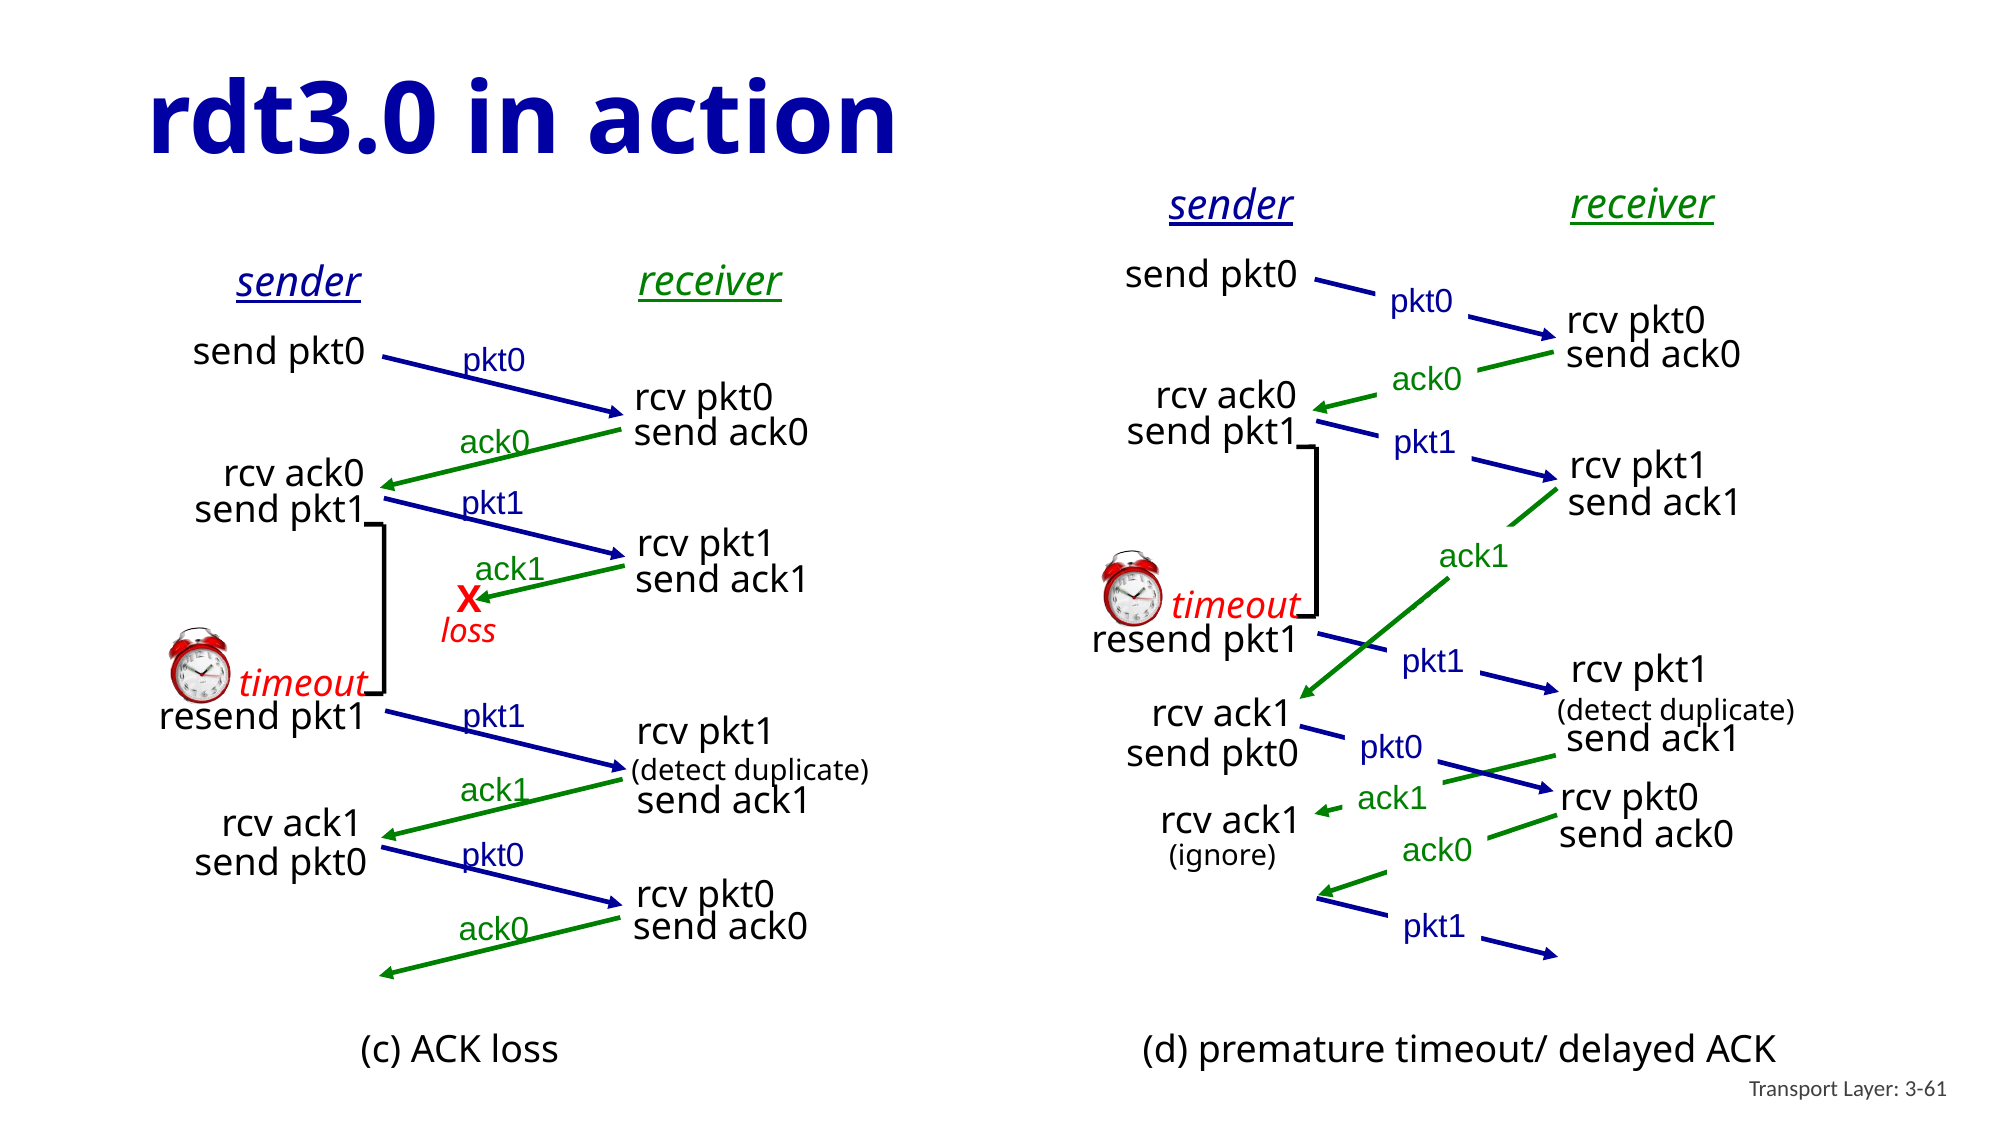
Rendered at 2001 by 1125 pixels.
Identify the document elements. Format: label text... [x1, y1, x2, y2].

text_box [1316, 897, 1559, 957]
text_box send pkt0 [1110, 242, 1313, 302]
text_box send pkt1 [1111, 399, 1315, 460]
text_box send ack1 [1552, 470, 1758, 531]
text_box rcv pkt1 [1558, 433, 1724, 470]
text_box rcv pkt0 [623, 862, 791, 894]
text_box receiver [1555, 169, 1730, 234]
title rdt3.0 in action [131, 47, 1952, 195]
text_box rcv pkt1 [626, 511, 792, 548]
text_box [425, 539, 625, 658]
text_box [1407, 488, 1558, 612]
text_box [1316, 412, 1558, 480]
text_box send pkt0 [177, 319, 381, 380]
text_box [381, 838, 623, 906]
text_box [1147, 788, 1315, 880]
text_box send pkt0 [179, 830, 381, 891]
text_box (c) ACK loss [345, 1017, 575, 1077]
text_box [381, 760, 623, 838]
text_box send ack0 [622, 400, 824, 461]
text_box (detect duplicate) [1746, 683, 1810, 734]
text_box send pkt1 [179, 477, 383, 537]
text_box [383, 473, 626, 557]
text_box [1116, 681, 1746, 863]
text_box rcv ack1 [206, 791, 378, 851]
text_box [1082, 547, 1309, 668]
text_box rcv pkt1 [627, 699, 791, 760]
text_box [379, 412, 622, 488]
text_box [363, 524, 385, 694]
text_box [1296, 446, 1317, 617]
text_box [385, 686, 627, 770]
text_box sender [1154, 170, 1309, 235]
text_box rcv pkt1 [1559, 637, 1725, 681]
text_box sender [221, 247, 376, 313]
text_box rcv pkt0 [622, 365, 789, 426]
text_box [1317, 814, 1558, 896]
text_box send ack1 [625, 548, 826, 608]
text_box send ack0 [1554, 323, 1757, 383]
text_box send ack1 [623, 768, 828, 829]
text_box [1746, 706, 1752, 825]
text_box receiver [623, 246, 797, 312]
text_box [1314, 272, 1557, 338]
text_box (d) premature timeout/ delayed ACK [1127, 1017, 1792, 1077]
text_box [1317, 632, 1559, 681]
text_box rcv ack0 [208, 441, 379, 477]
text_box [150, 624, 377, 745]
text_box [1312, 349, 1554, 411]
text_box rcv pkt0 [1551, 288, 1721, 349]
text_box (detect duplicate) [627, 743, 884, 794]
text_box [382, 330, 624, 416]
slide_number Transport Layer: 3- [1512, 1056, 1963, 1117]
text_box send ack0 [621, 894, 824, 955]
text_box rcv ack0 [1140, 364, 1312, 399]
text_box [378, 900, 621, 976]
